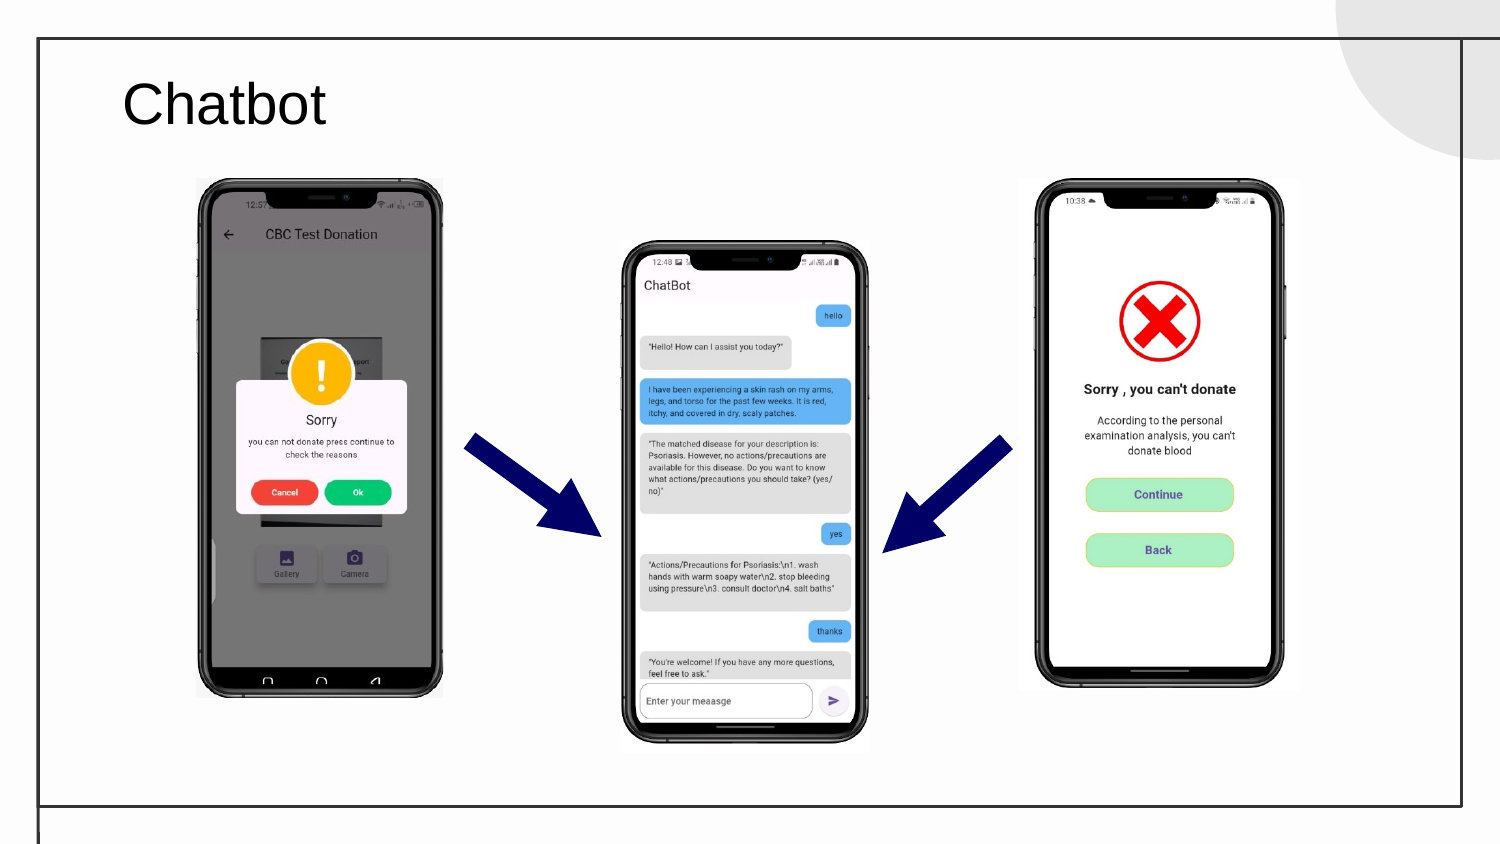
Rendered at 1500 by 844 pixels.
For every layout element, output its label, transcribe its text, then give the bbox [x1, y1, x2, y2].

text_box Chatbot [0, 58, 506, 147]
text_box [882, 441, 1007, 554]
picture [1018, 178, 1301, 691]
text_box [469, 440, 602, 538]
picture [195, 178, 444, 698]
picture [620, 240, 870, 753]
